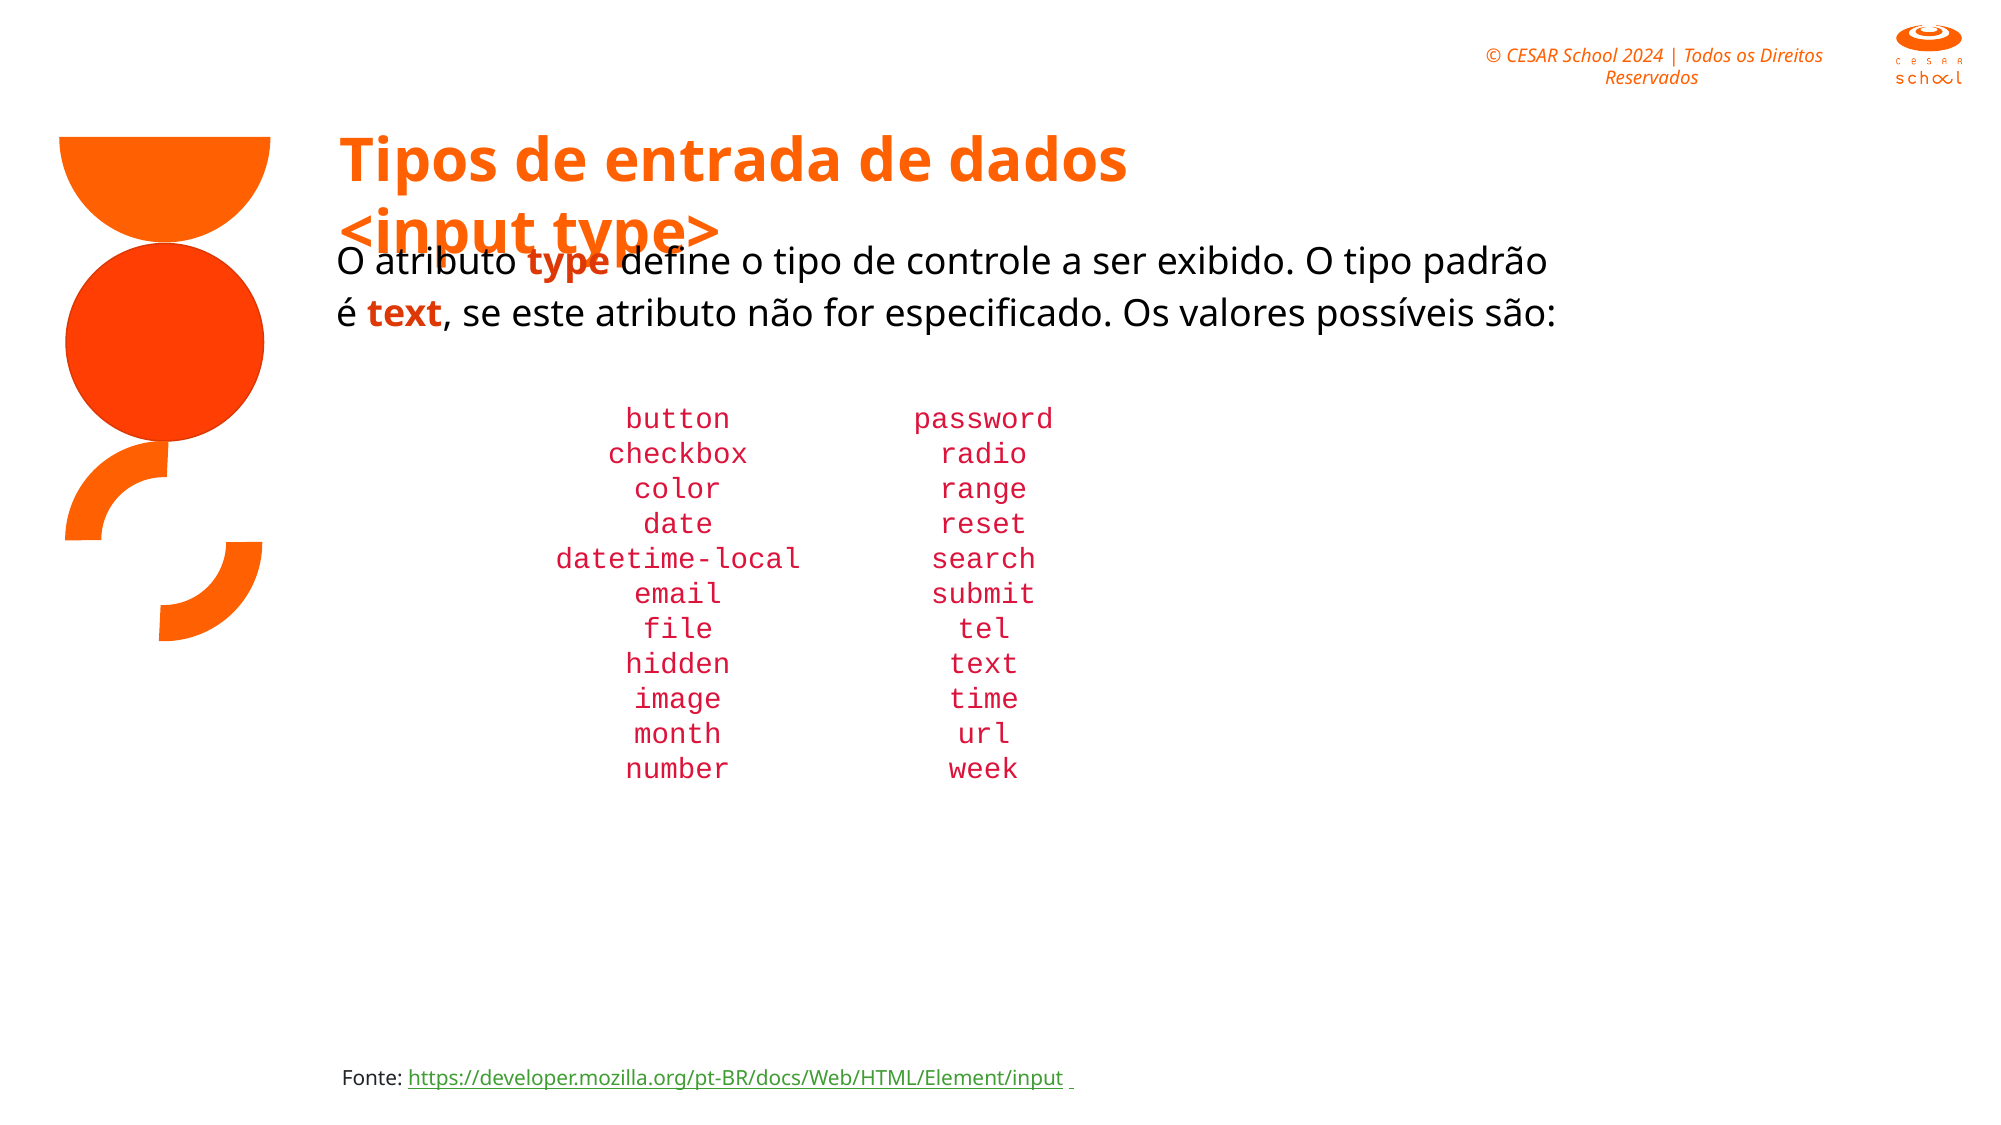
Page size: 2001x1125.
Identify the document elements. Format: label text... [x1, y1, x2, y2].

text_box [59, 136, 271, 243]
text_box button checkbox color date datetime-local email file hidden image month number [540, 384, 816, 800]
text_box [64, 440, 263, 642]
text_box [66, 243, 264, 439]
text_box Tipos de entrada de dados <input type> [324, 105, 1243, 200]
text_box O atributo type define o tipo de controle a ser exibido. O tipo padrão é text, se este atributo não for especificado. Os valores possíveis são: [324, 224, 1570, 353]
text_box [1432, 25, 1963, 85]
text_box password radio range reset search submit tel text time url week [895, 384, 1072, 800]
text_box Fonte: https://developer.mozilla.org/pt-BR/docs/Web/HTML/Element/input [324, 1046, 1279, 1109]
